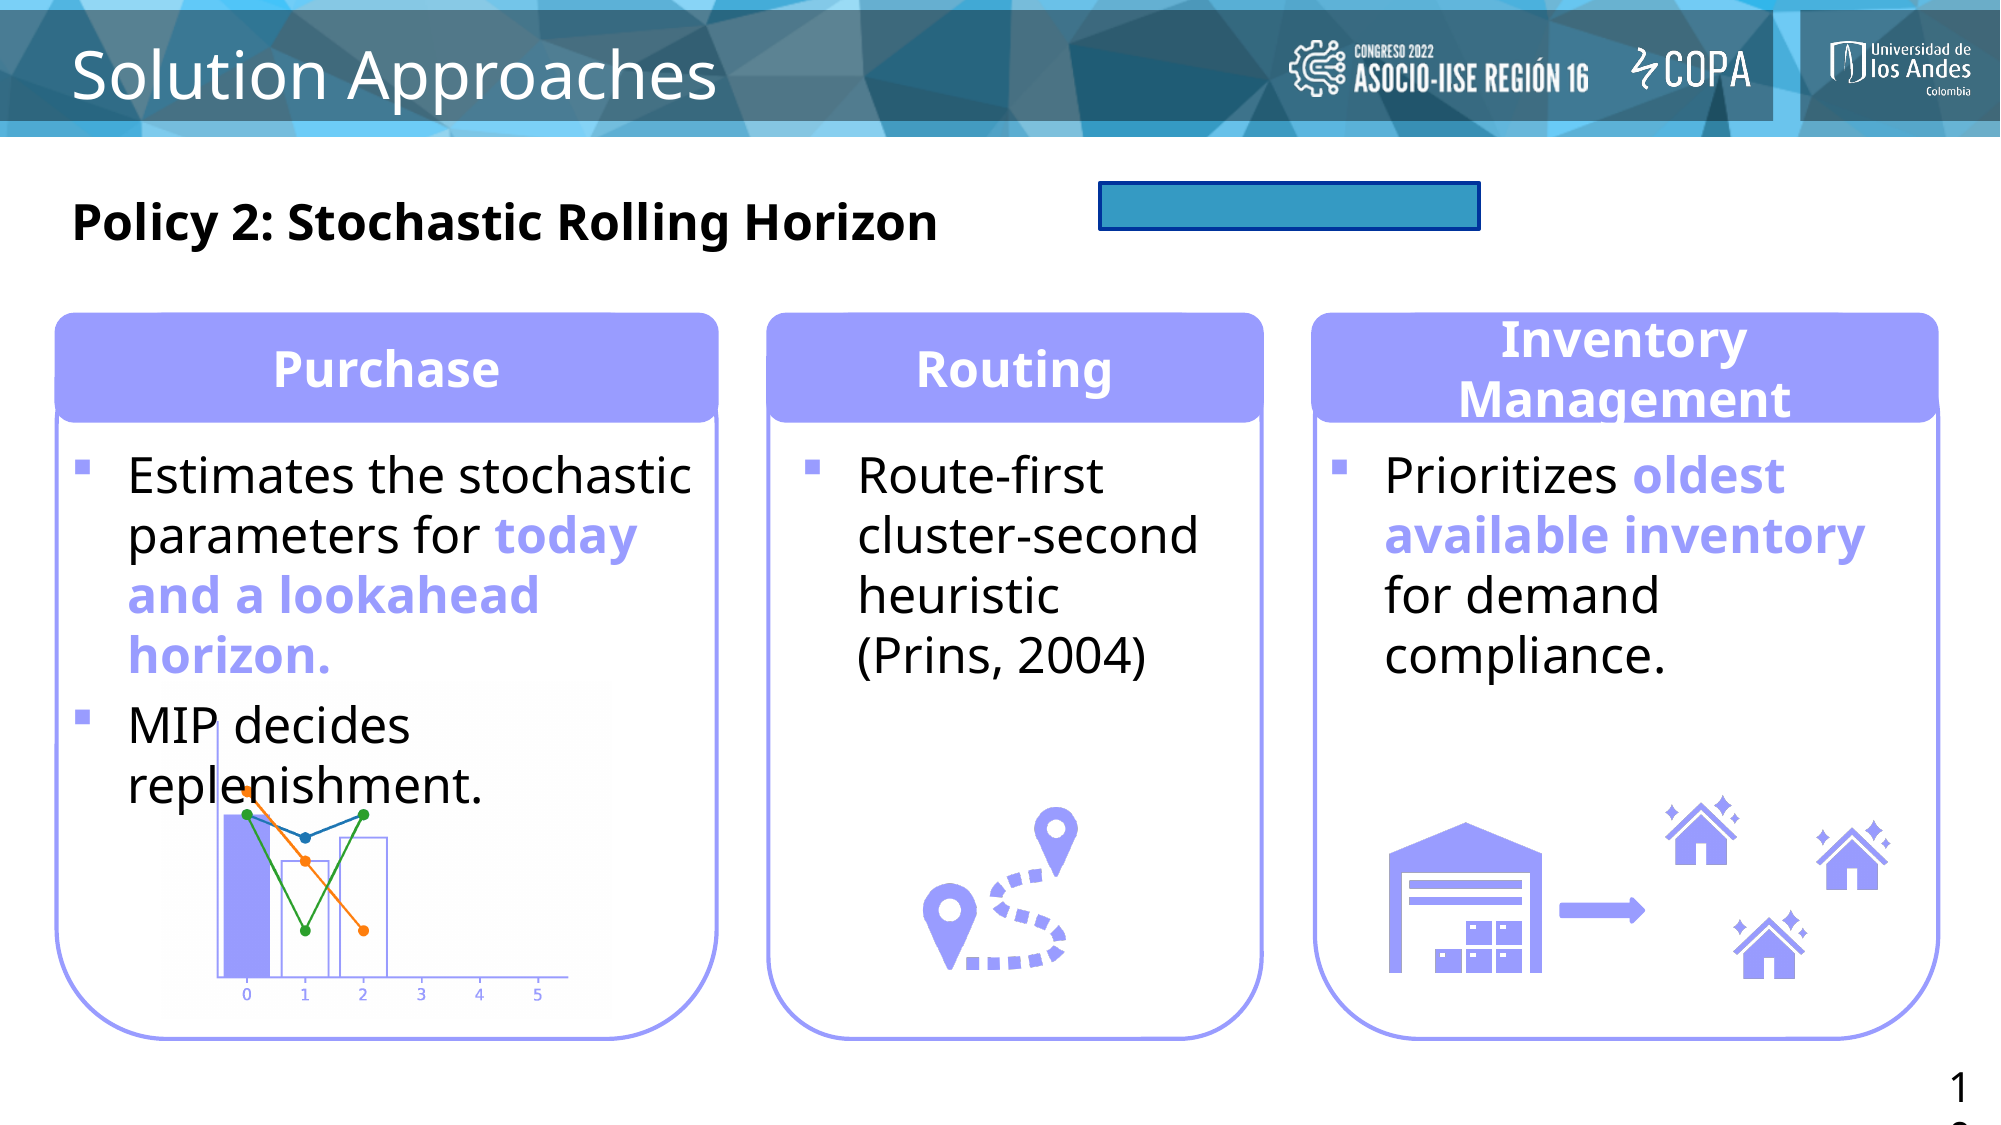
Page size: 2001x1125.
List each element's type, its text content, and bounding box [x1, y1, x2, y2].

picture [0, 0, 2000, 137]
text_box [1098, 181, 1481, 231]
text_box Route-first cluster-second heuristic (Prins, 2004) [786, 436, 1235, 658]
picture [1811, 817, 1893, 900]
text_box Purchase [54, 312, 719, 423]
text_box Inventory Management [1311, 312, 1939, 423]
picture [1727, 907, 1810, 990]
text_box Routing [766, 312, 1264, 423]
text_box [766, 409, 1264, 1041]
text_box 10 [1913, 1053, 1988, 1125]
picture [161, 680, 612, 1019]
picture [899, 792, 1101, 993]
text_box [1312, 402, 1941, 1041]
picture [1369, 800, 1562, 993]
text_box Prioritizes oldest available inventory for demand compliance. [1313, 436, 1937, 658]
picture [1660, 792, 1743, 875]
text_box [1567, 897, 1646, 924]
text_box Policy 2: Stochastic Rolling Horizon [56, 182, 1840, 289]
text_box [54, 411, 719, 1041]
title Solution Approaches [56, 25, 1018, 116]
